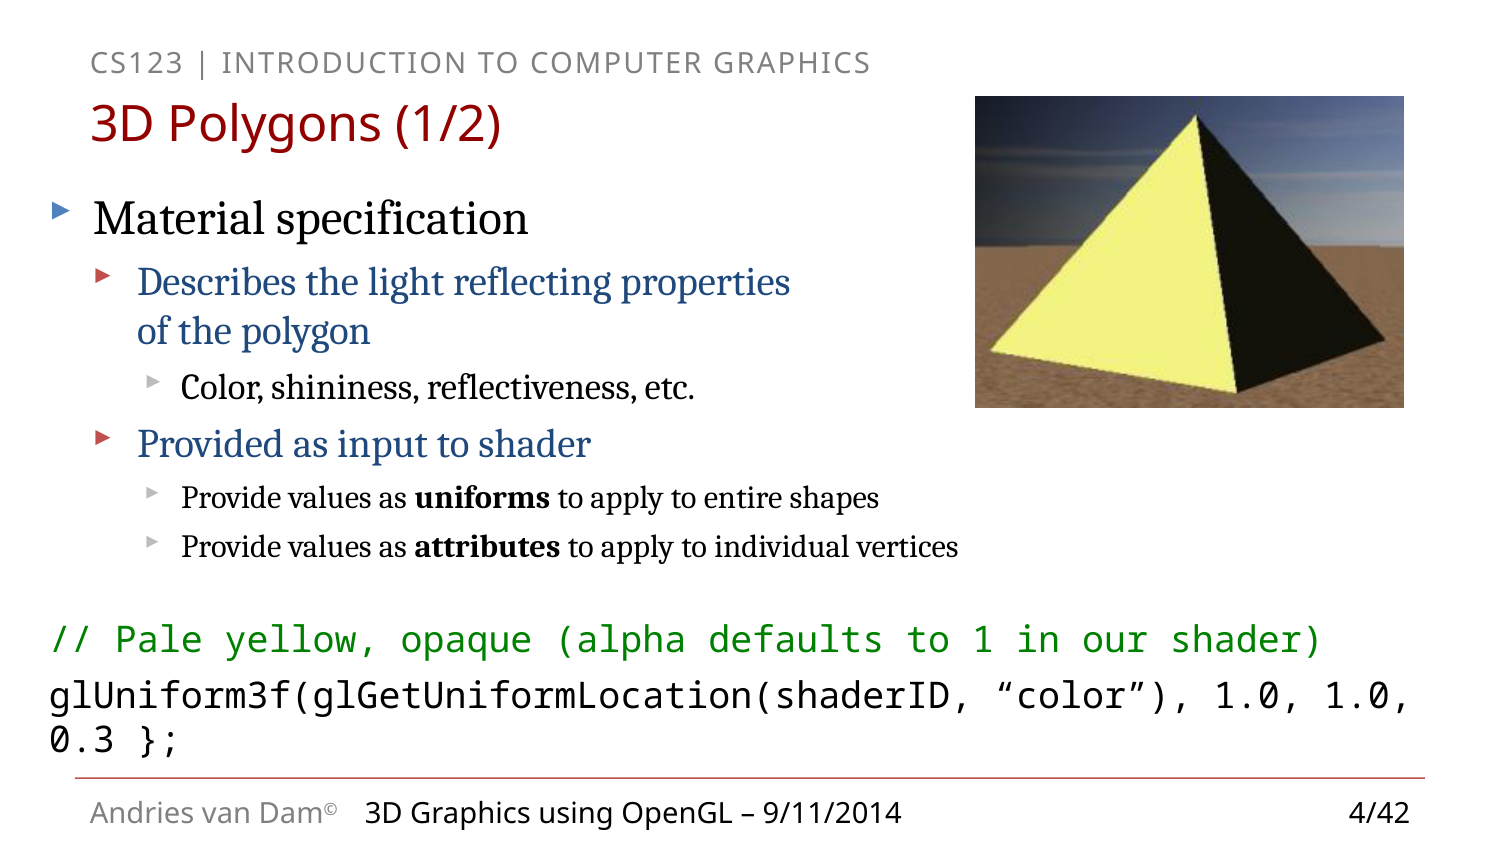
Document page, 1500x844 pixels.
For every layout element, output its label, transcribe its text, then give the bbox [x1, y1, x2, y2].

title 3D Polygons (1/2) [75, 84, 1425, 160]
list Material specification Describes the light reflecting properties of the polygon Color, shininess, reflectiveness, etc. Provided as input to shader Provide values as uniforms to apply to entire shapes Provide values as attributes to apply to individual vertices // Pale yellow, opaque (alpha defaults to 1 in our shader) glUniform3f(glGetUniformLocation(shaderID, “color”), 1.0, 1.0, 0.3 }; [34, 178, 1492, 769]
footer 3D Graphics using OpenGL – 9/11/2014 [350, 787, 1500, 827]
picture [974, 96, 1404, 408]
